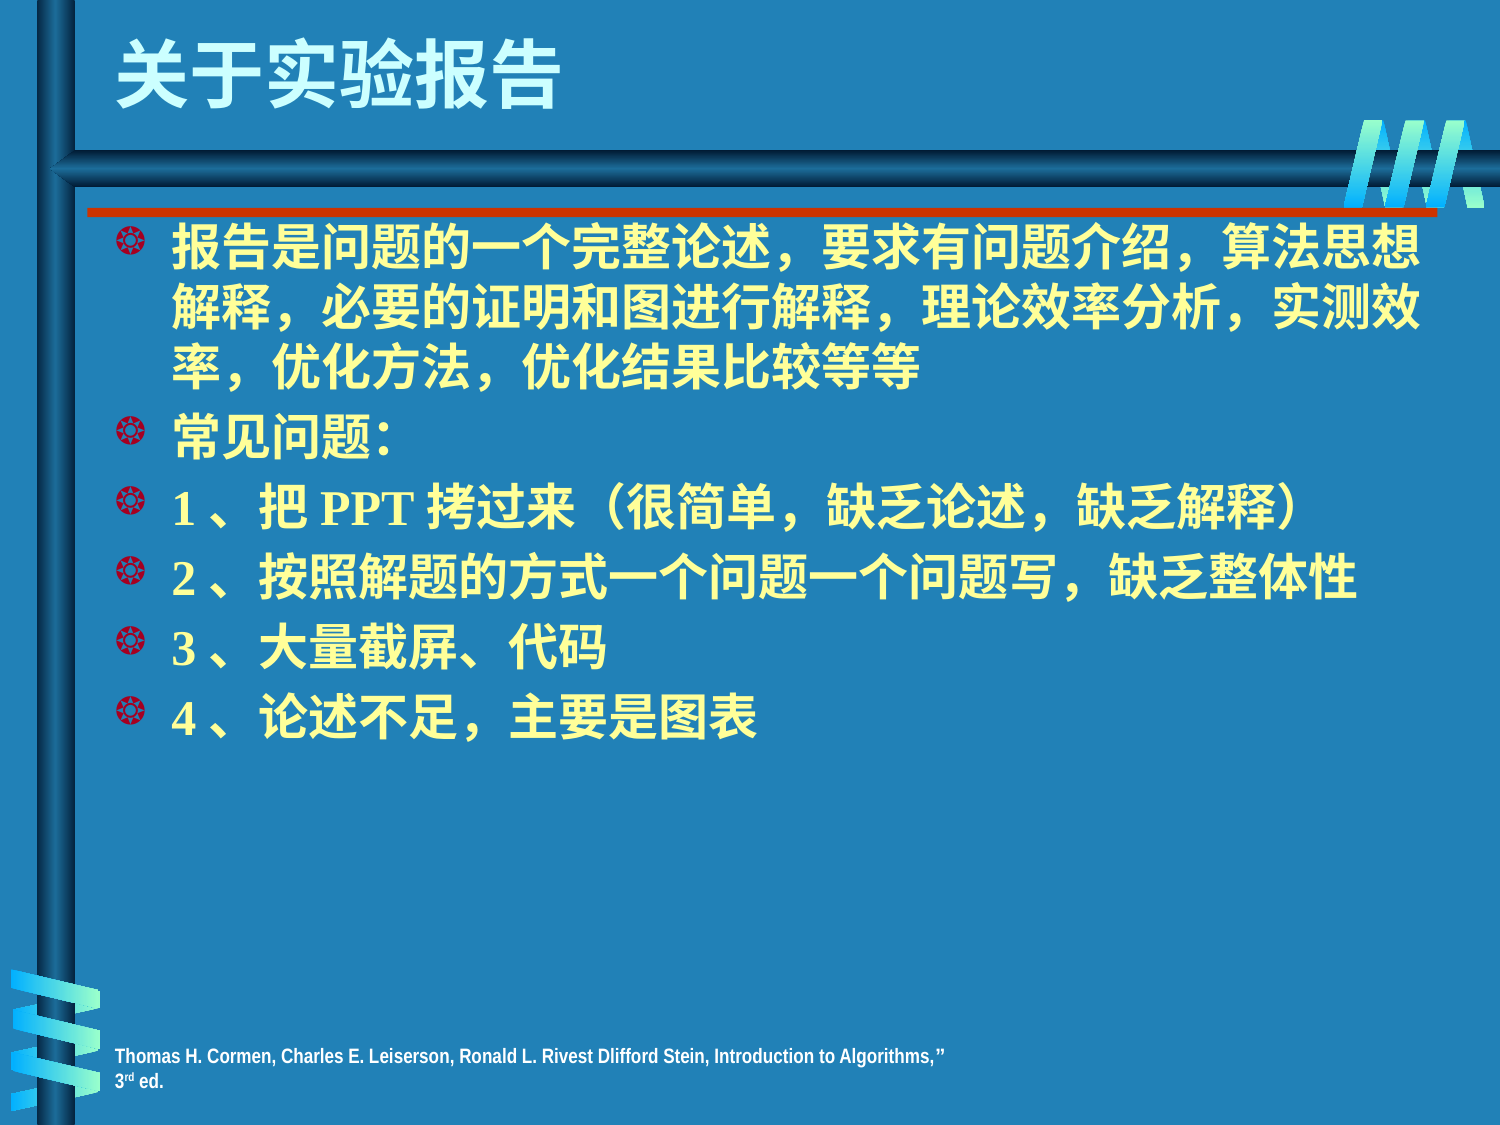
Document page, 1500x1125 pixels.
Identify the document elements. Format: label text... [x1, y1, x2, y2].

title 关于实验报告 [99, 12, 1475, 125]
list 报告是问题的一个完整论述，要求有问题介绍，算法思想解释，必要的证明和图进行解释，理论效率分析，实测效率，优化方法，优化结果比较等等 常见问题： 1、把PPT拷过来（很简单，缺乏论述，缺乏解释） 2、按照解题的方式一个问题一个问题写，缺乏整体性 3、大量截屏、代码 4、论述不足，主要是图表 [99, 207, 1463, 1013]
